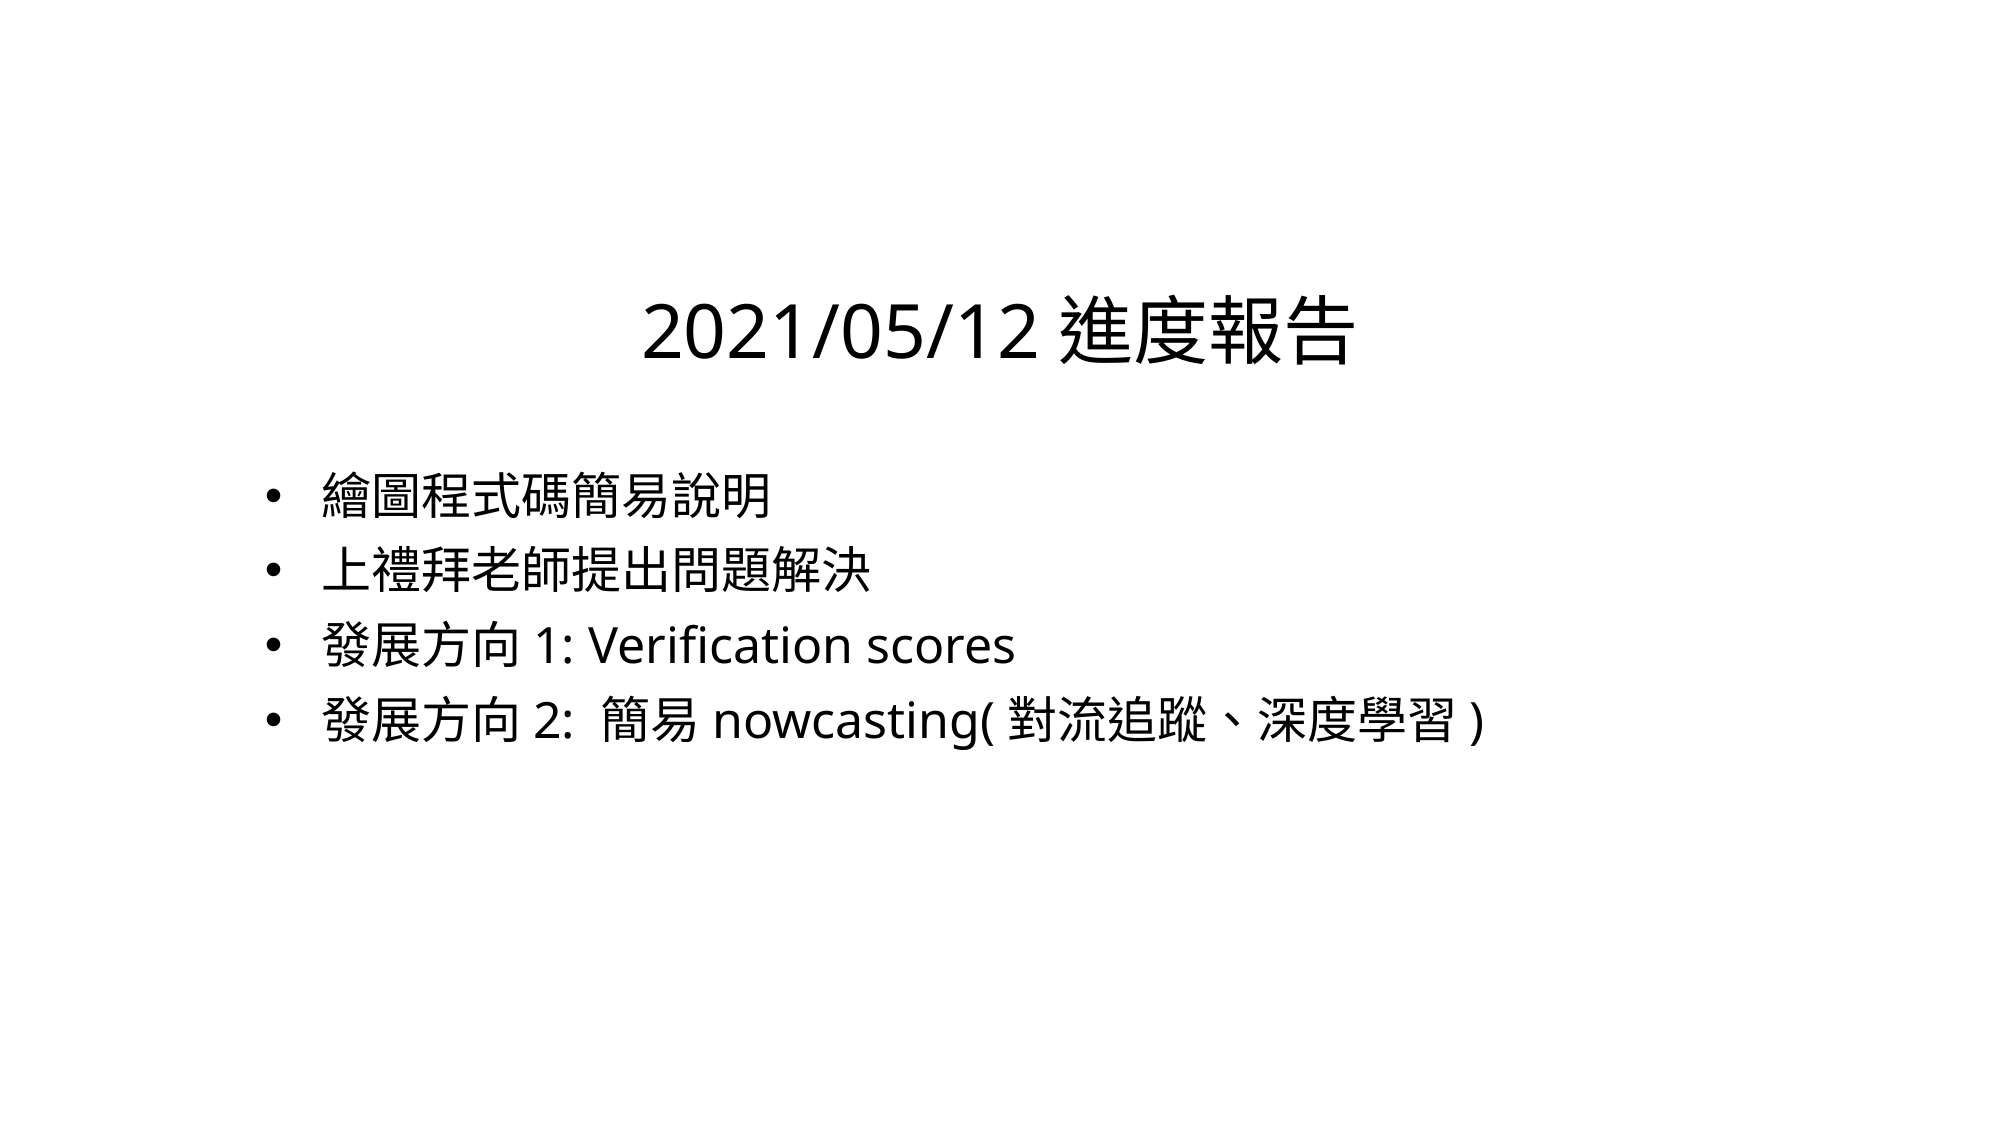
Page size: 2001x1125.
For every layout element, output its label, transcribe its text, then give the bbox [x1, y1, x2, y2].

subtitle 2021/05/12進度報告 繪圖程式碼簡易說明 上禮拜老師提出問題解決 發展方向1: Verification scores 發展方向2: 簡易nowcasting(對流追蹤、深度學習) [249, 286, 1750, 839]
